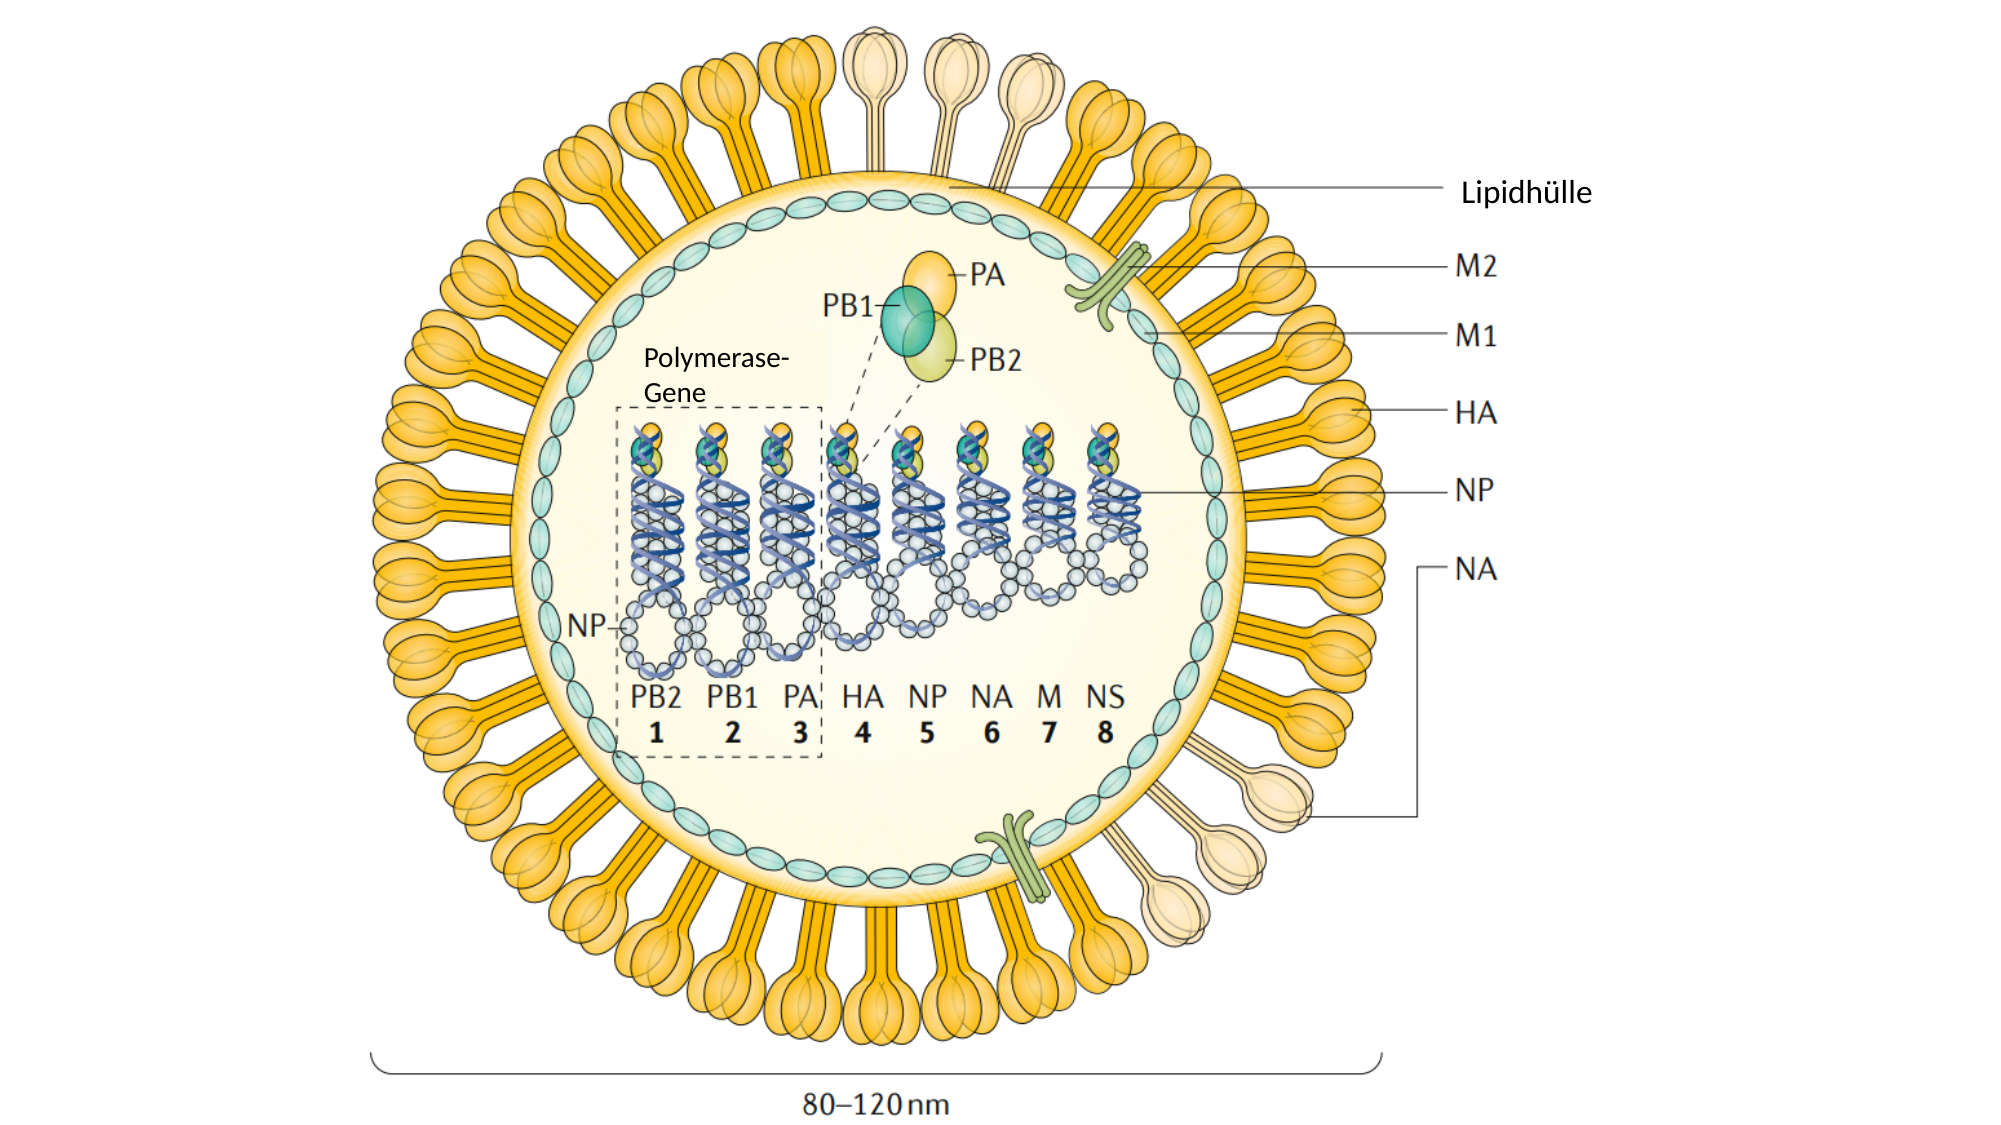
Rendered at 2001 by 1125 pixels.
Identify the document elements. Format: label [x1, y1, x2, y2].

picture [325, 0, 1675, 1125]
